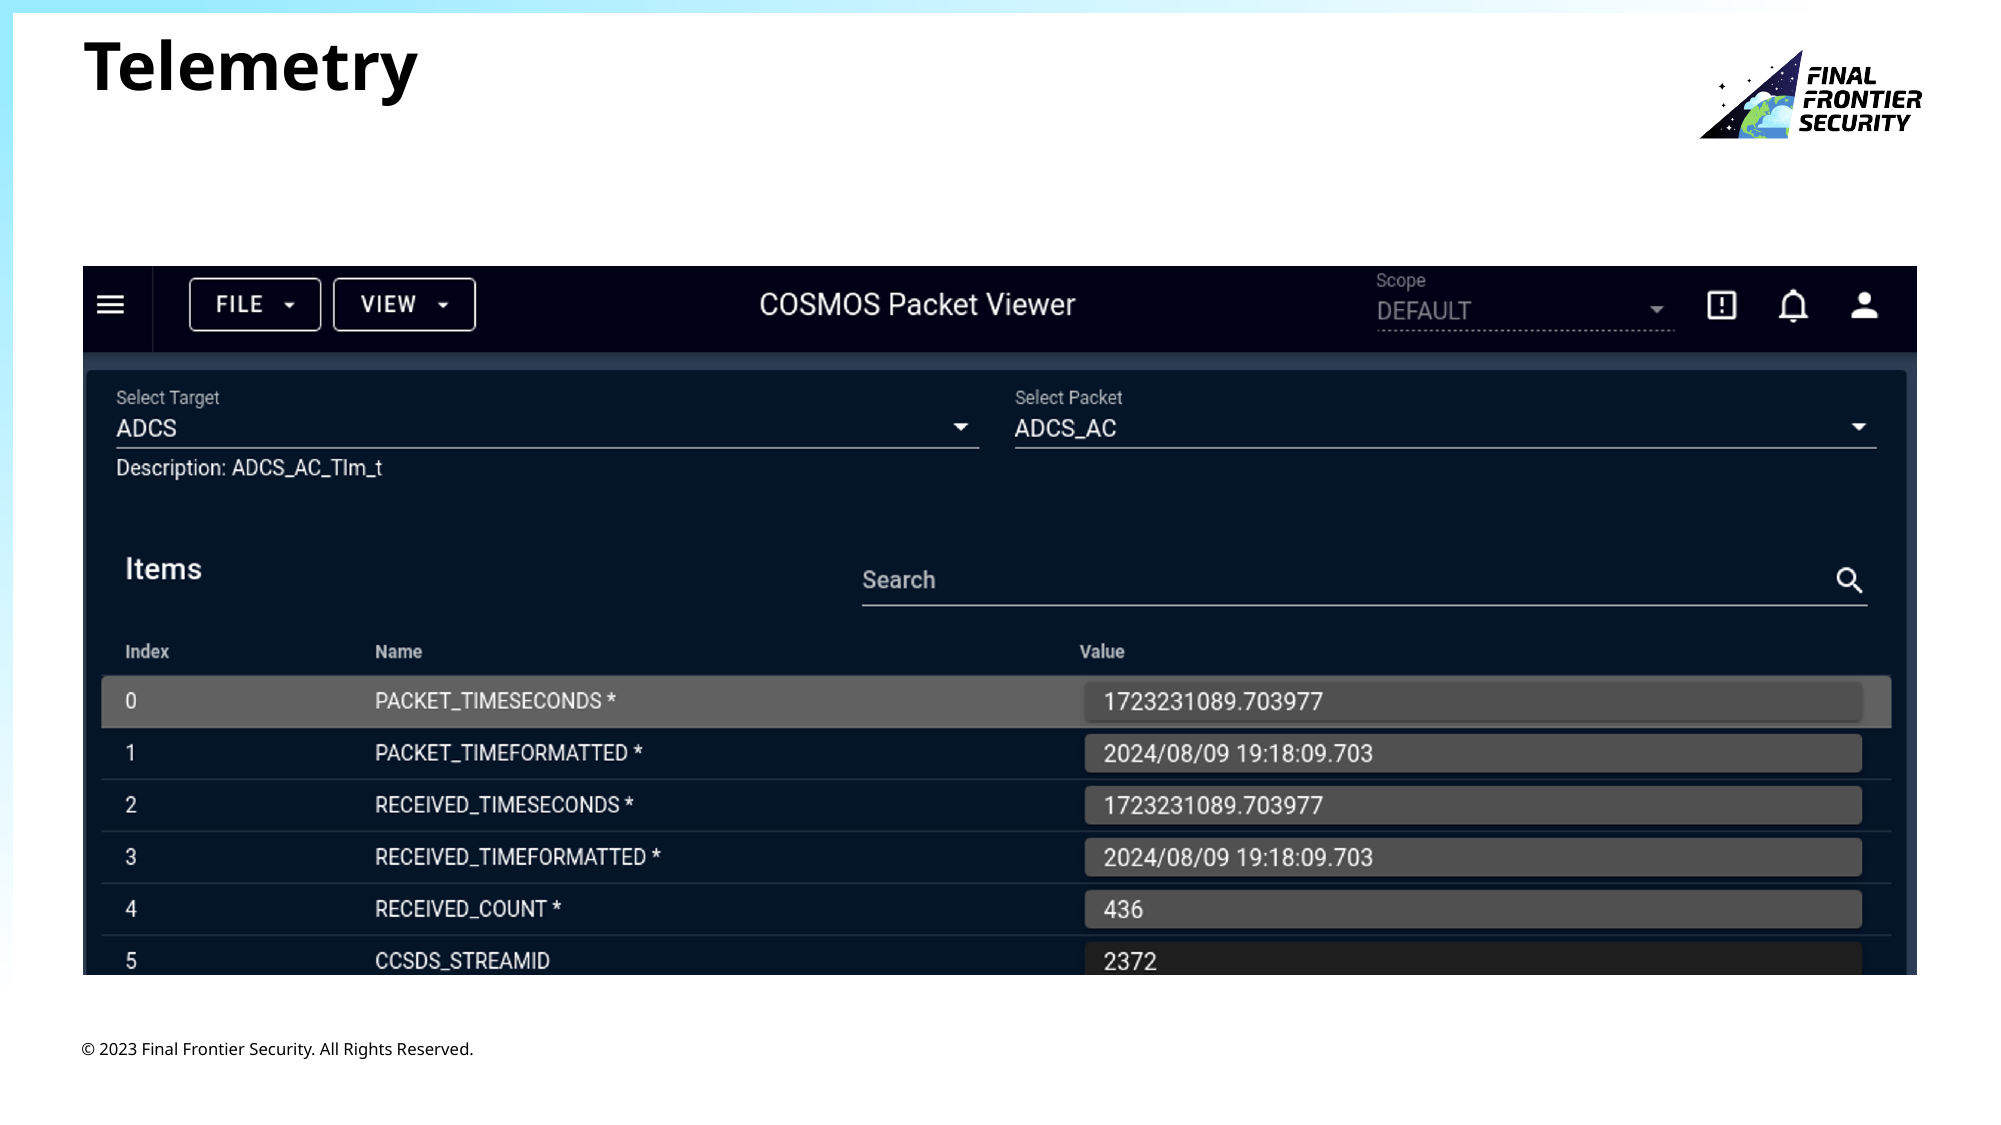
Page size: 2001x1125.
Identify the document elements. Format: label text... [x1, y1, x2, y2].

picture [1690, 40, 1931, 148]
title Telemetry [83, 32, 1601, 199]
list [83, 266, 1917, 975]
